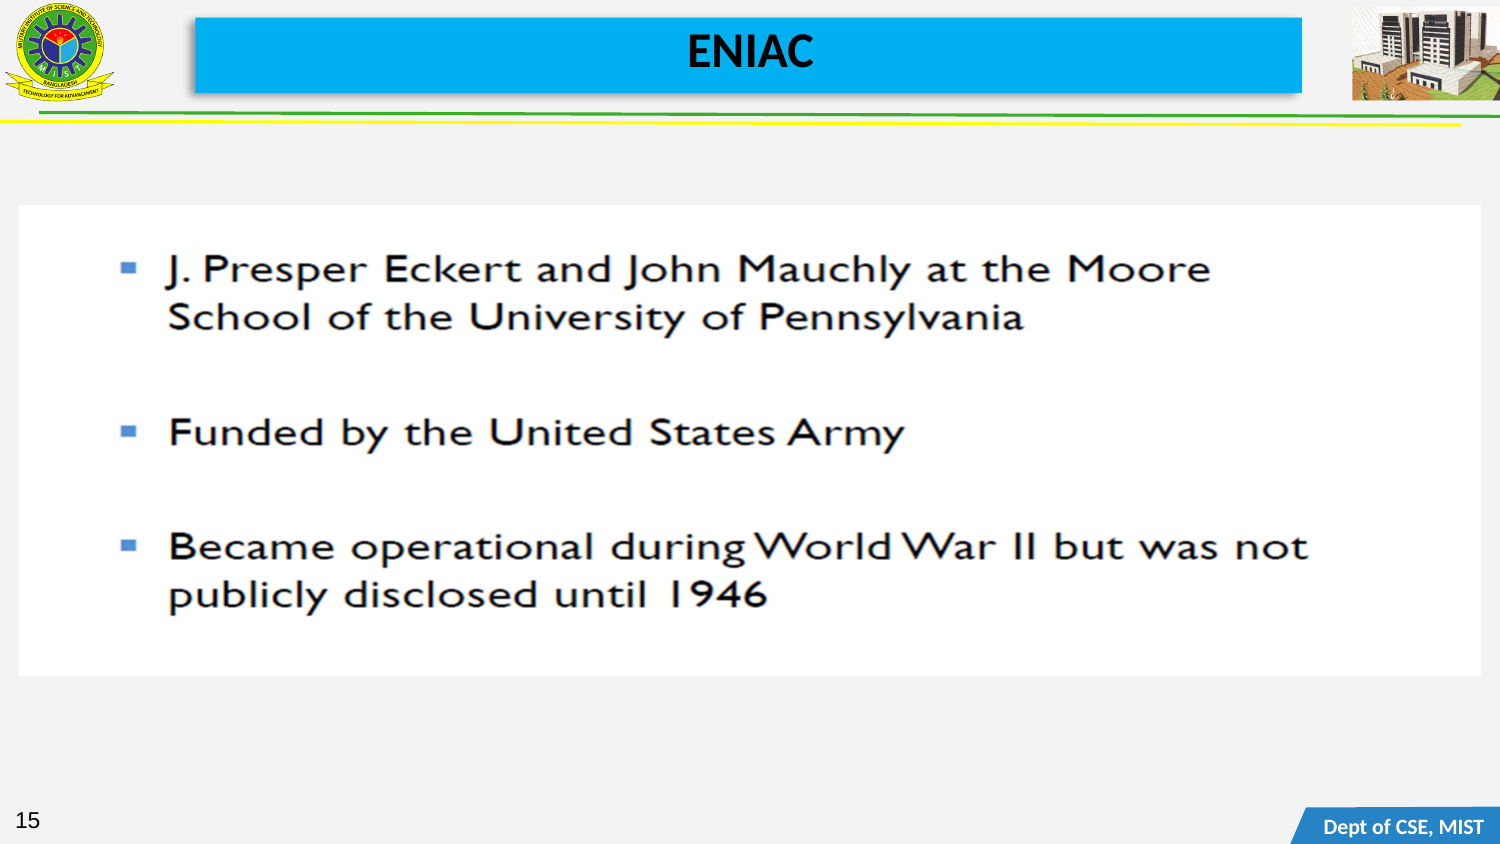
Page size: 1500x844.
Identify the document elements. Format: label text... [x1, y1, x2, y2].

picture [1352, 7, 1500, 101]
picture [3, 2, 115, 103]
picture [18, 205, 1482, 676]
title ENIAC [210, 25, 1292, 84]
